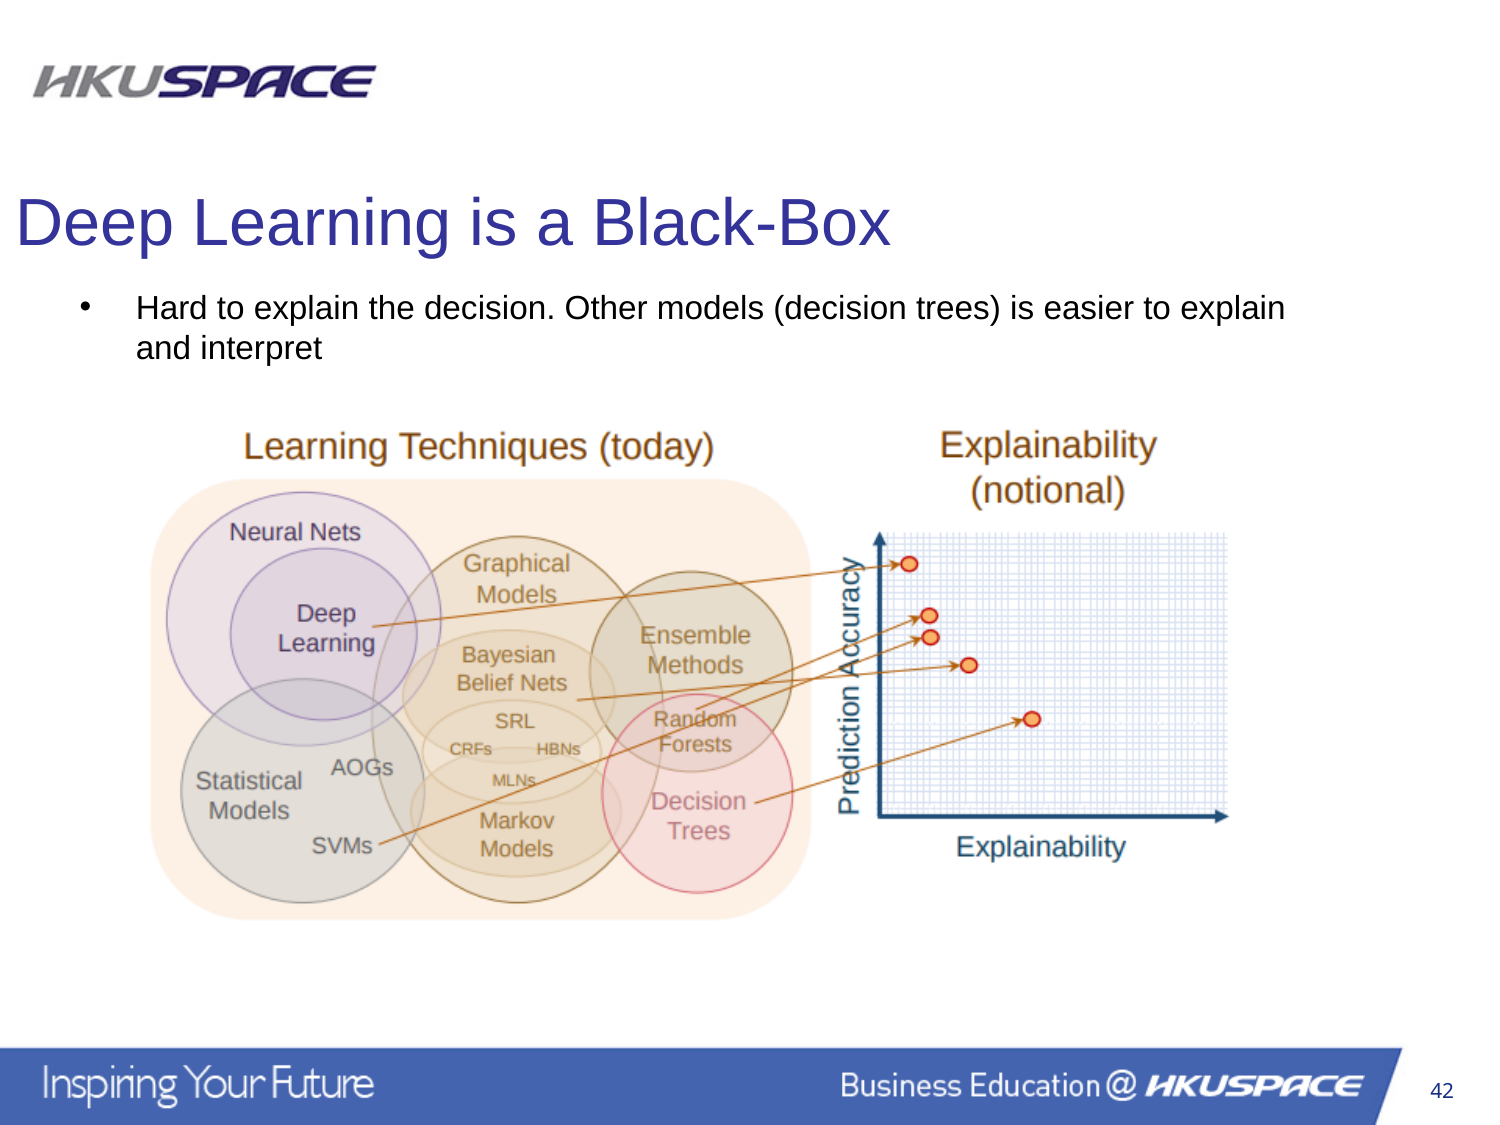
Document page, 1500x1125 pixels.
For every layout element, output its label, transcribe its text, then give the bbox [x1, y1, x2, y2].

title Deep Learning is a Black-Box [0, 101, 1325, 266]
text_box Hard to explain the decision. Other models (decision trees) is easier to explain and interpret [64, 278, 1319, 480]
slide_number 42 [1415, 1070, 1499, 1125]
picture [0, 0, 1500, 1125]
